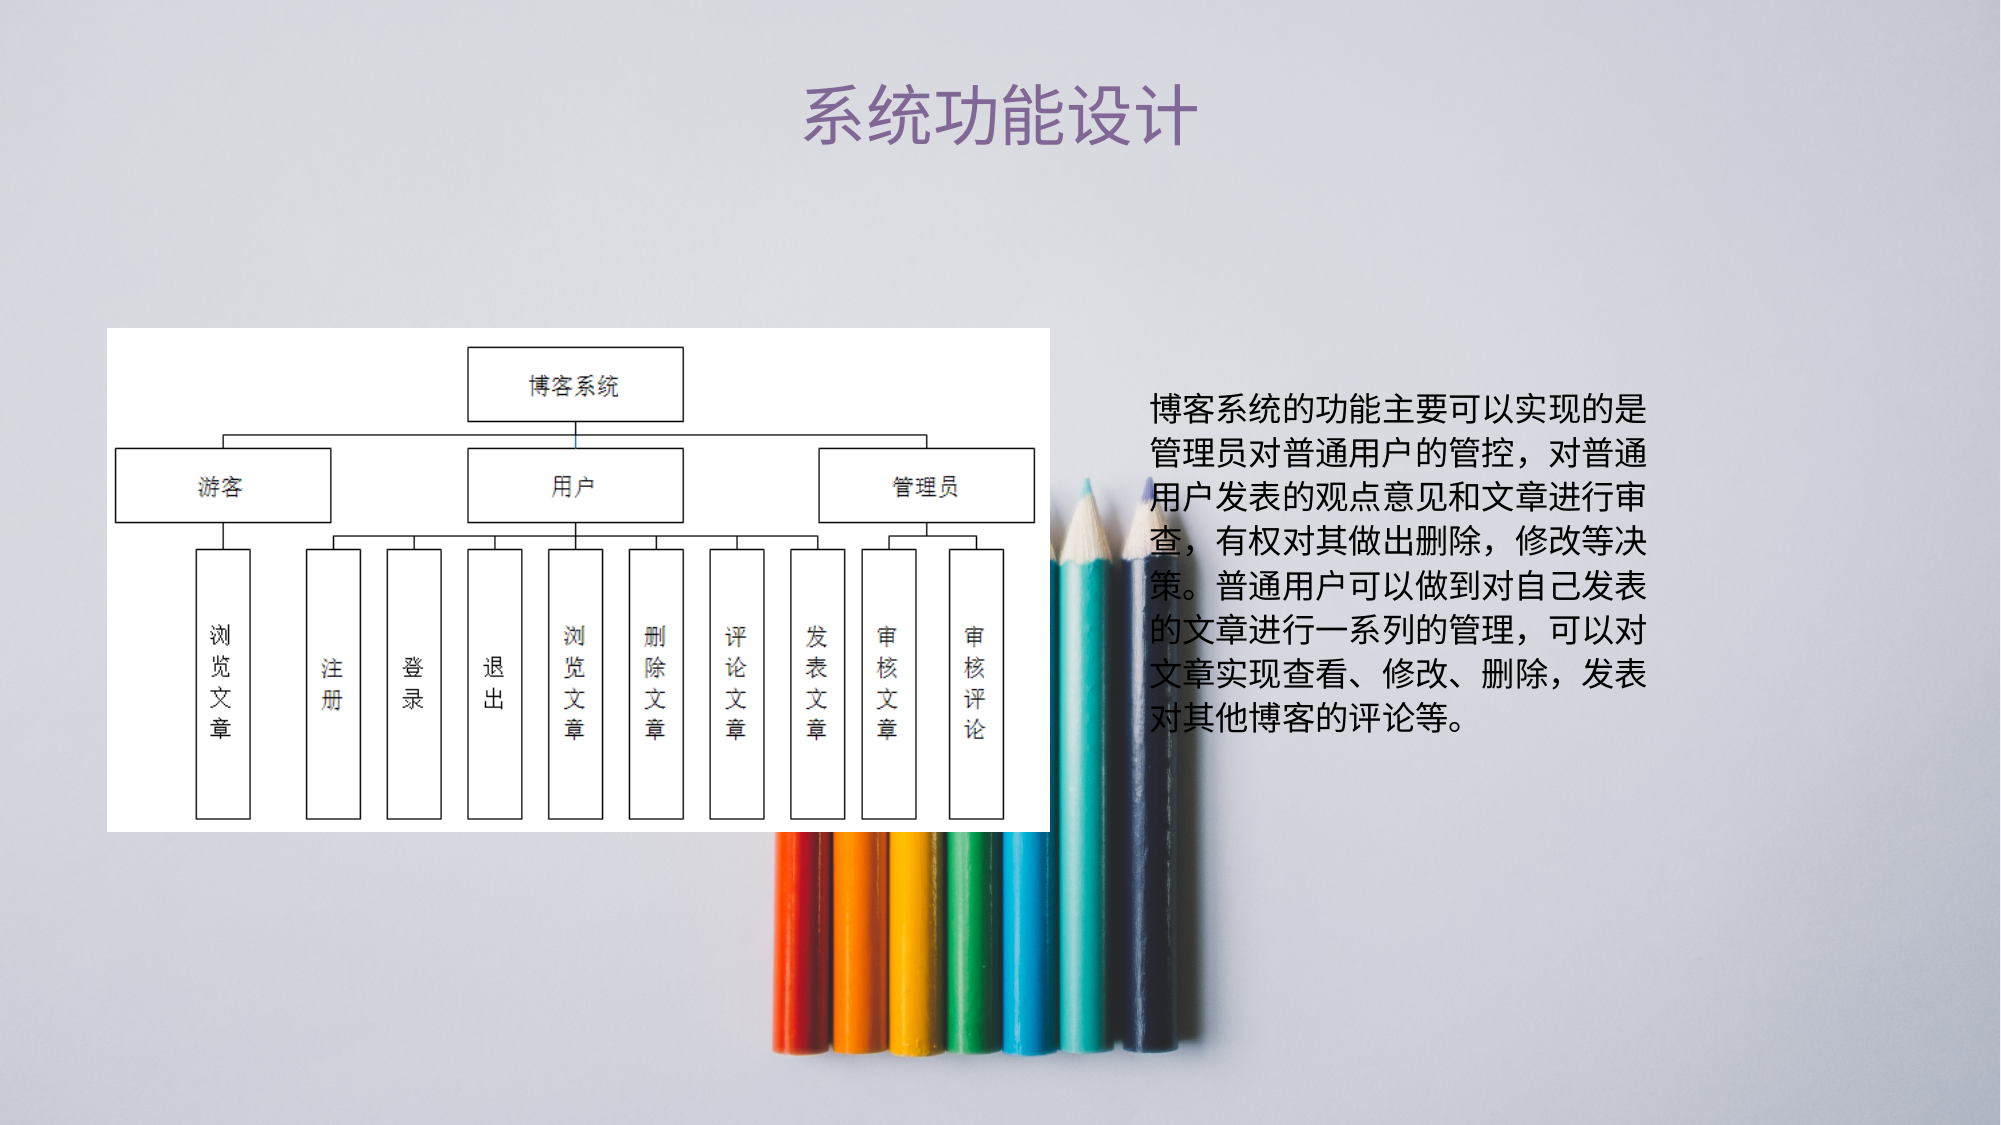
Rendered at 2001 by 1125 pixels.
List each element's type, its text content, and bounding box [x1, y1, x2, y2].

text_box 博客系统的功能主要可以实现的是管理员对普通用户的管控，对普通用户发表的观点意见和文章进行审查，有权对其做出删除，修改等决策。普通用户可以做到对自己发表的文章进行一系列的管理，可以对文章实现查看、修改、删除，发表对其他博客的评论等。 [1134, 376, 1692, 745]
text_box 系统功能设计 [538, 23, 1462, 162]
picture [0, 0, 2001, 1125]
